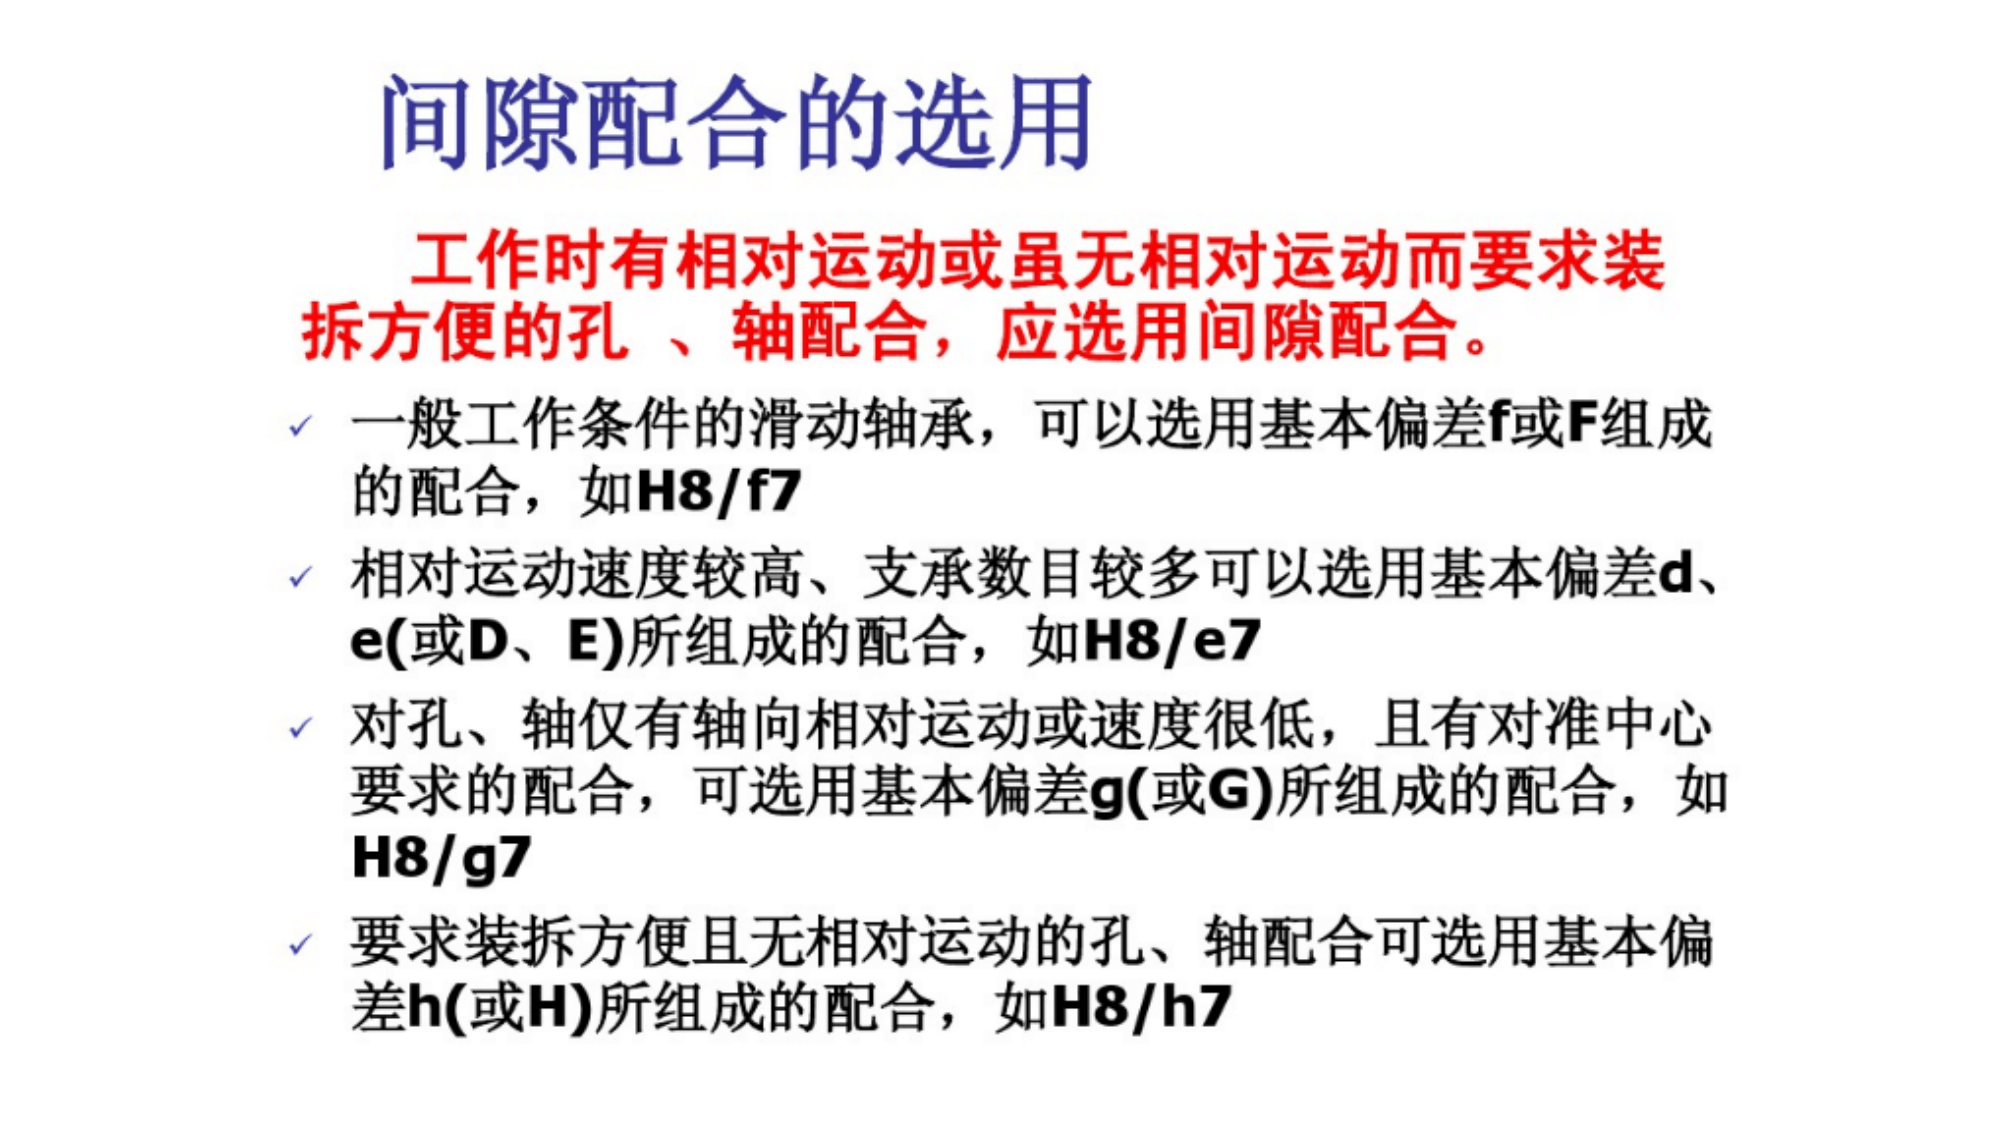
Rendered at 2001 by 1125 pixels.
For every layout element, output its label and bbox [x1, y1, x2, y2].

picture [82, 0, 1870, 1125]
